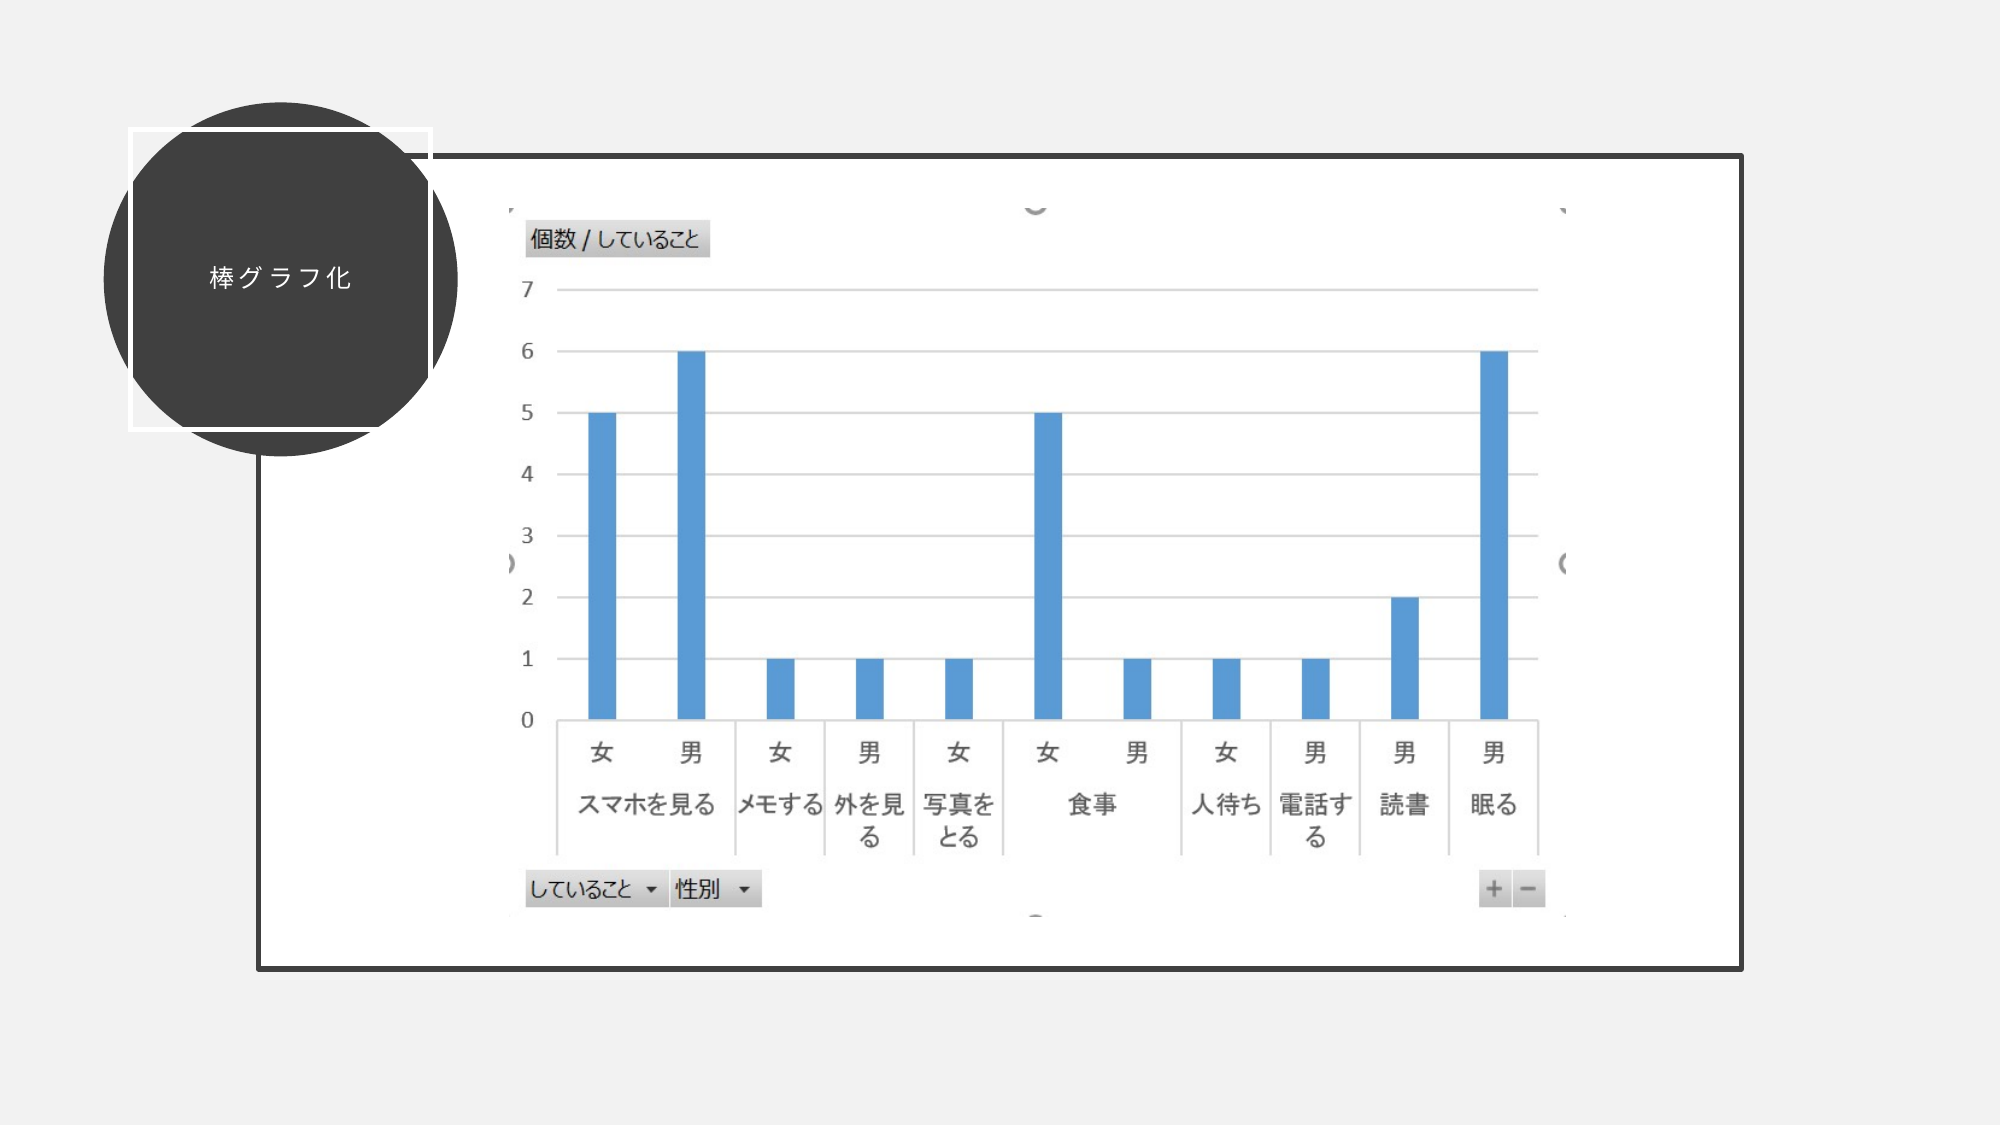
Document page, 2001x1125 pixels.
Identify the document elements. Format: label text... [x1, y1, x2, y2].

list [508, 208, 1566, 917]
text_box [433, 187, 459, 372]
text_box [189, 432, 373, 458]
title 棒グラフ化 [128, 127, 433, 432]
text_box [102, 187, 128, 371]
text_box [188, 101, 373, 127]
text_box [257, 155, 1742, 970]
